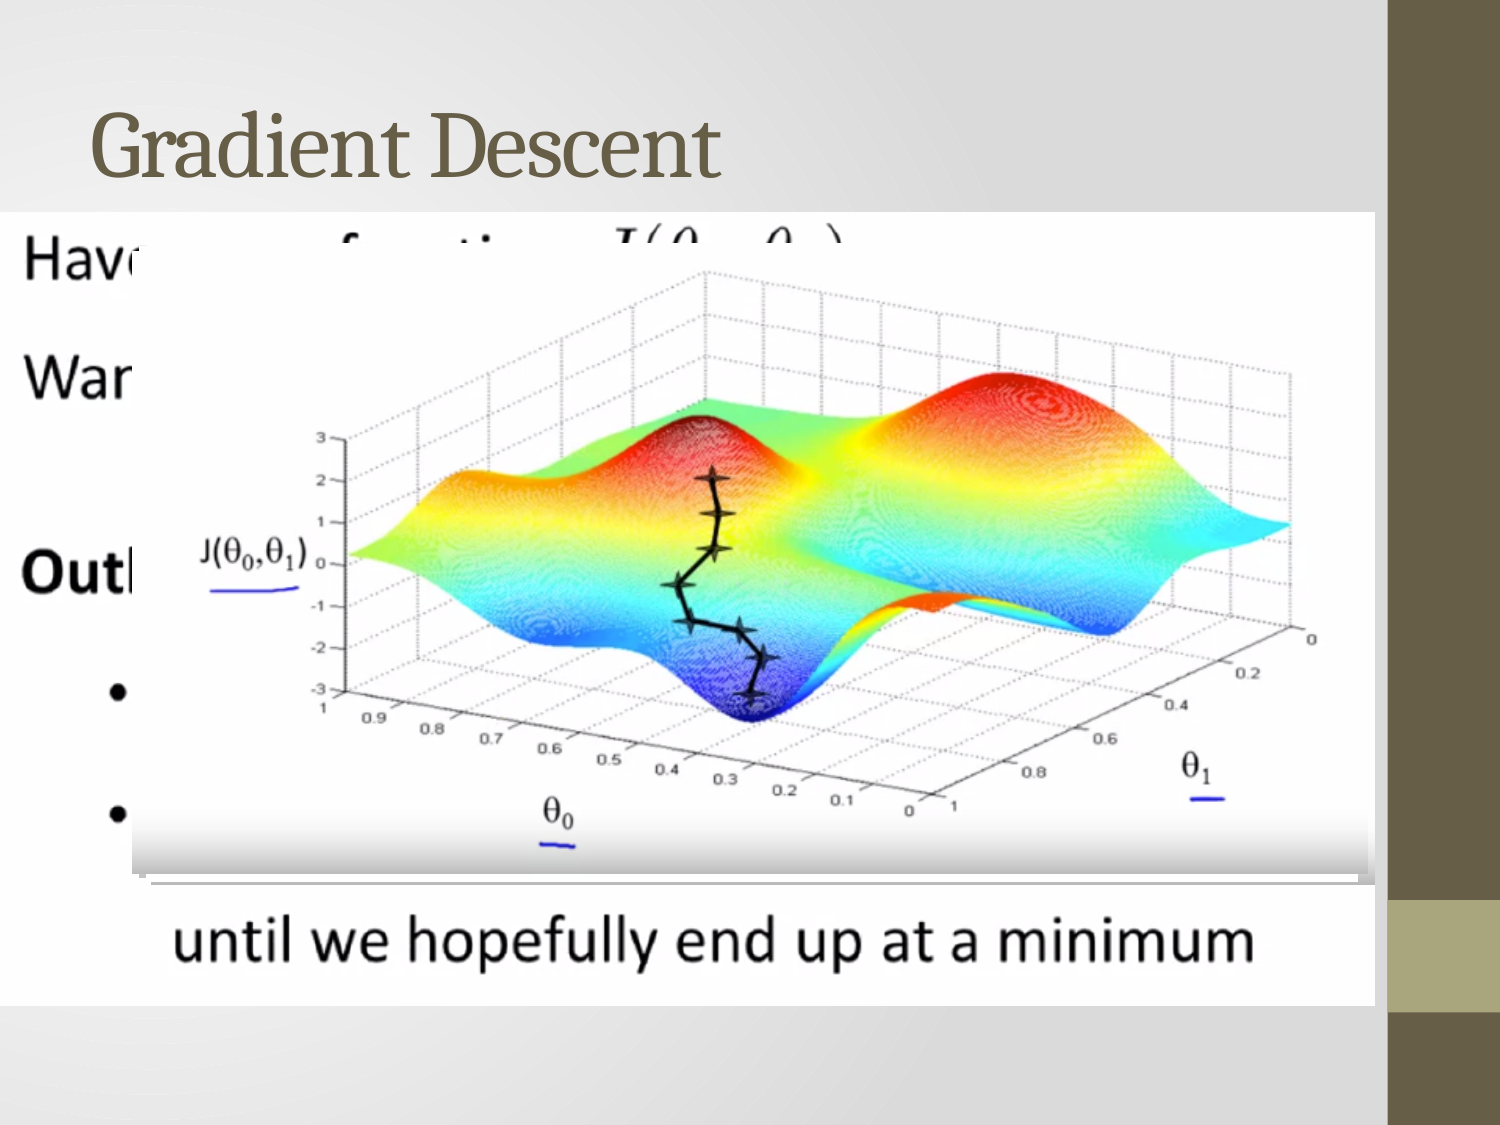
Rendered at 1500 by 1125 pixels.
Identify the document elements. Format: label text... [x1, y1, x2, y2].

picture [0, 211, 1376, 1007]
title Gradient Descent [75, 45, 1325, 205]
